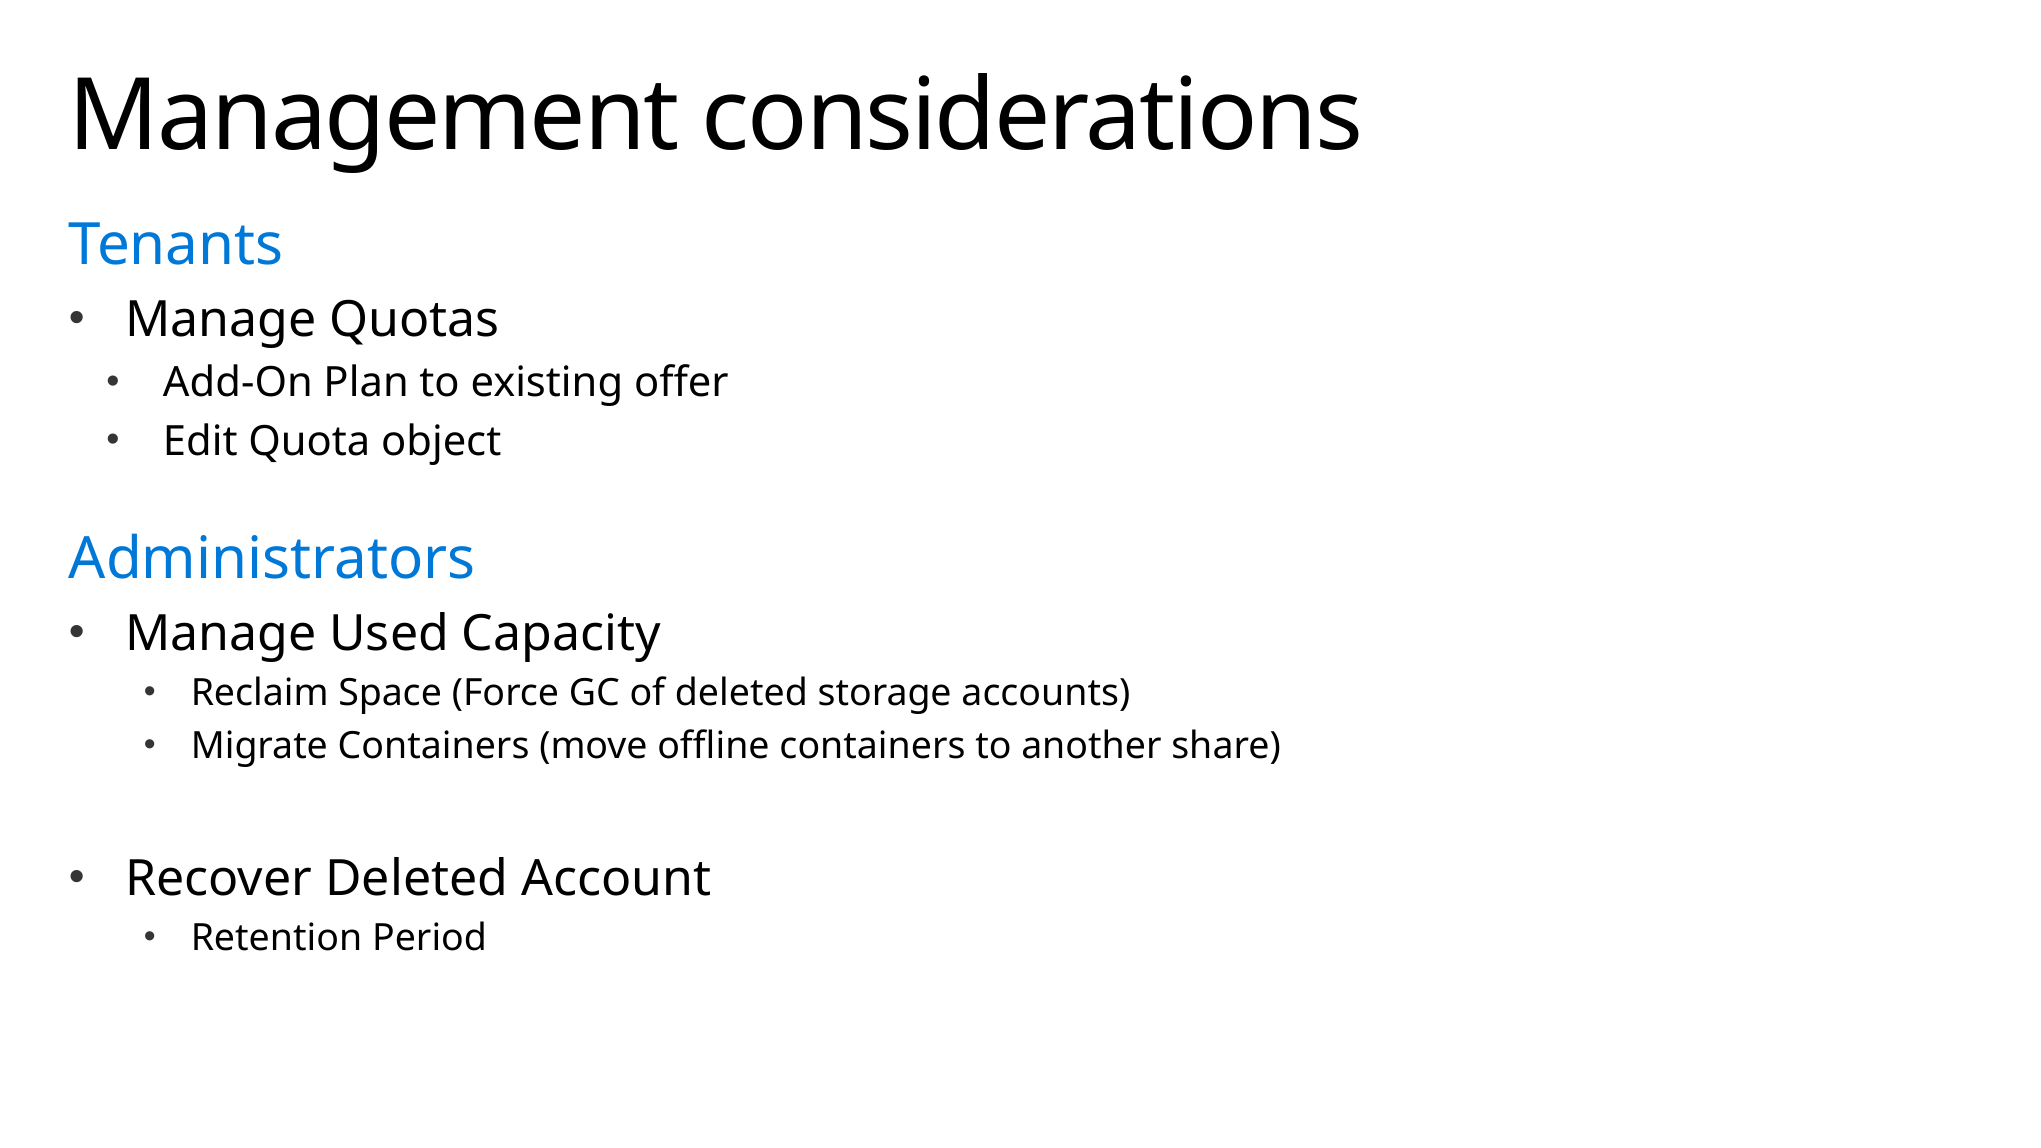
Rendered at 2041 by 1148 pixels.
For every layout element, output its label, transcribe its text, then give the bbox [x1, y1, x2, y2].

title Management considerations [45, 48, 1996, 198]
list Tenants Manage Quotas Add-On Plan to existing offer Edit Quota object Administrators Manage Used Capacity Reclaim Space (Force GC of deleted storage accounts) Migrate Containers (move offline containers to another share) Recover Deleted Account Retention Period [45, 198, 1996, 983]
